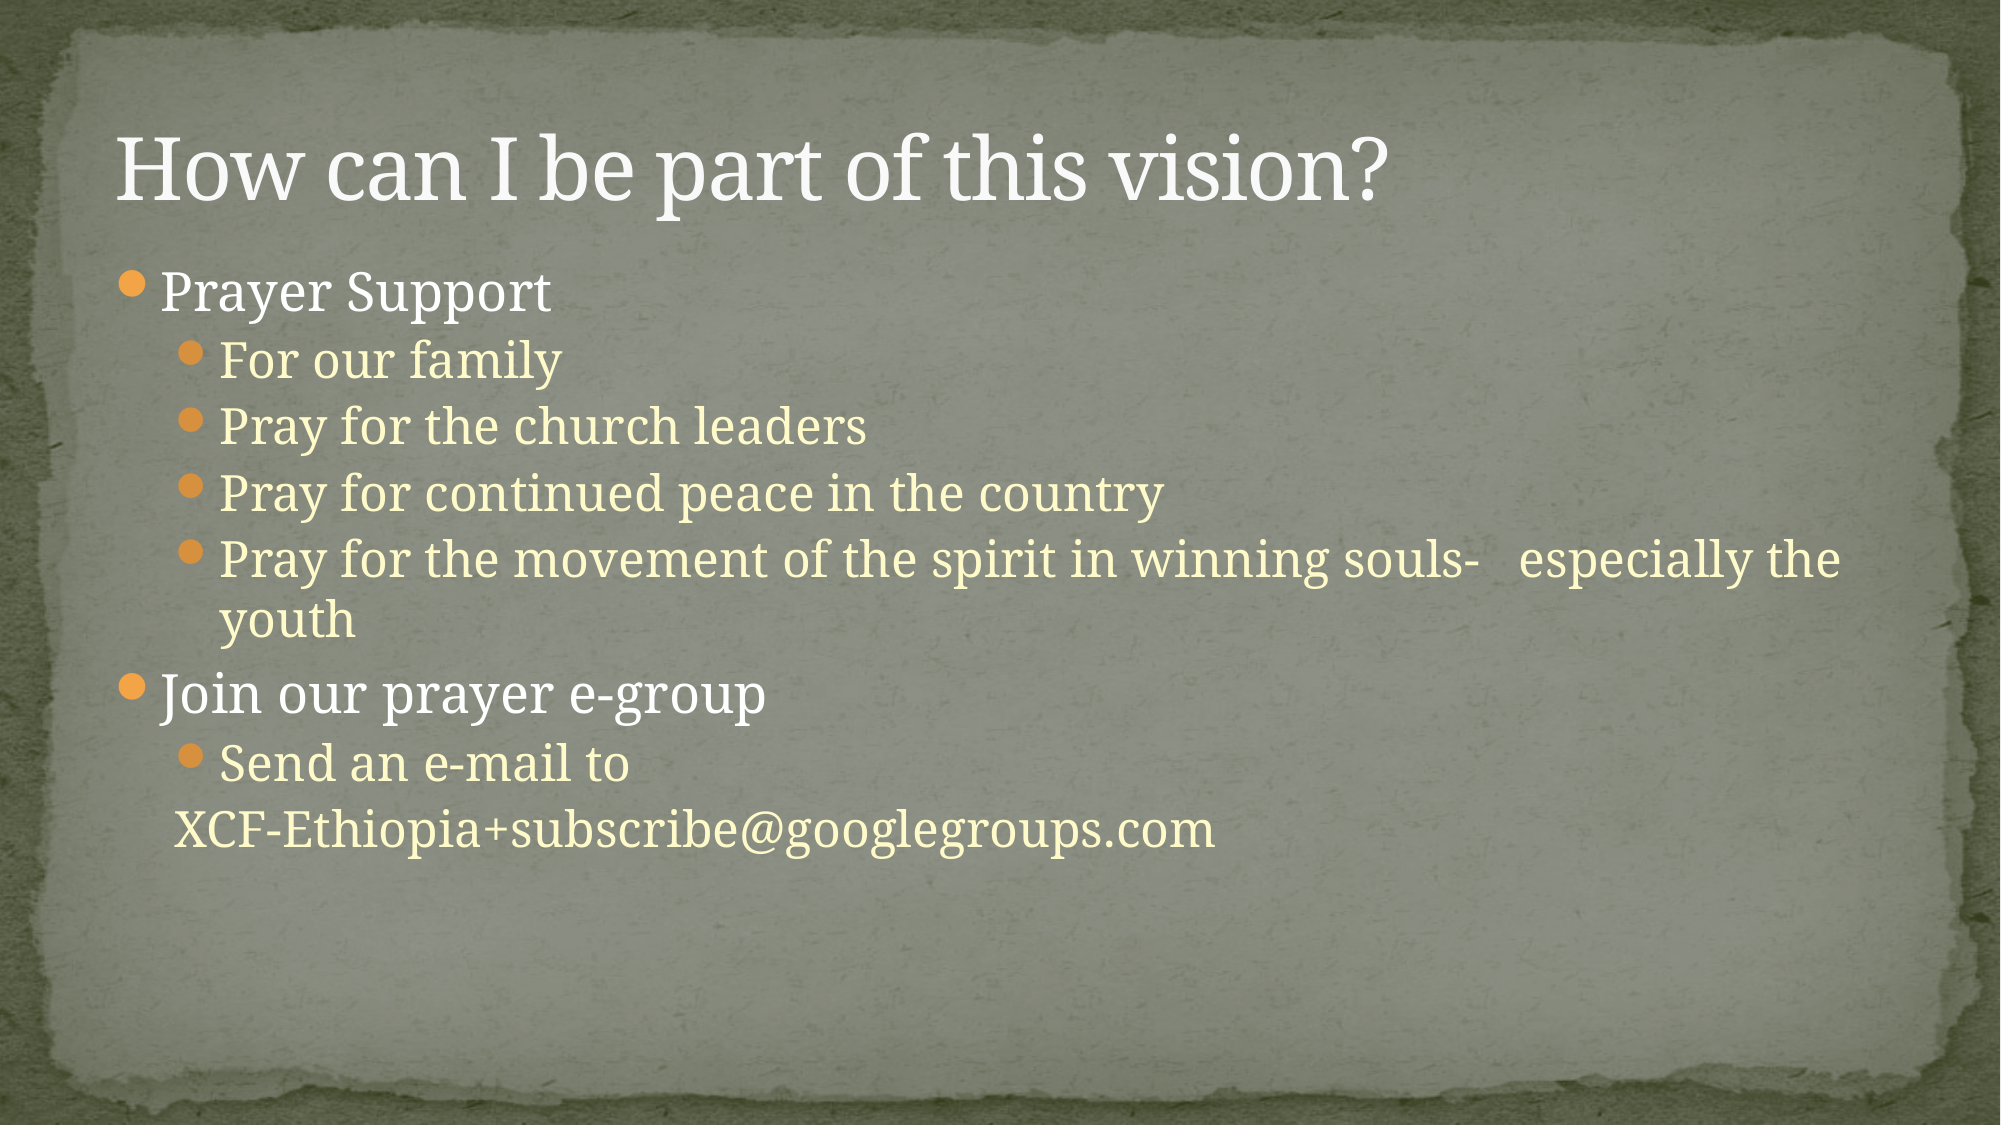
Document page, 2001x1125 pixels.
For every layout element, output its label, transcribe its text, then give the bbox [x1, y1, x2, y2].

title How can I be part of this vision? [99, 24, 1900, 225]
list Prayer Support For our family Pray for the church leaders Pray for continued peace in the country Pray for the movement of the spirit in winning souls- especially the youth Join our prayer e-group Send an e-mail to XCF-Ethiopia+subscribe@googlegroups.com [99, 249, 1900, 1000]
